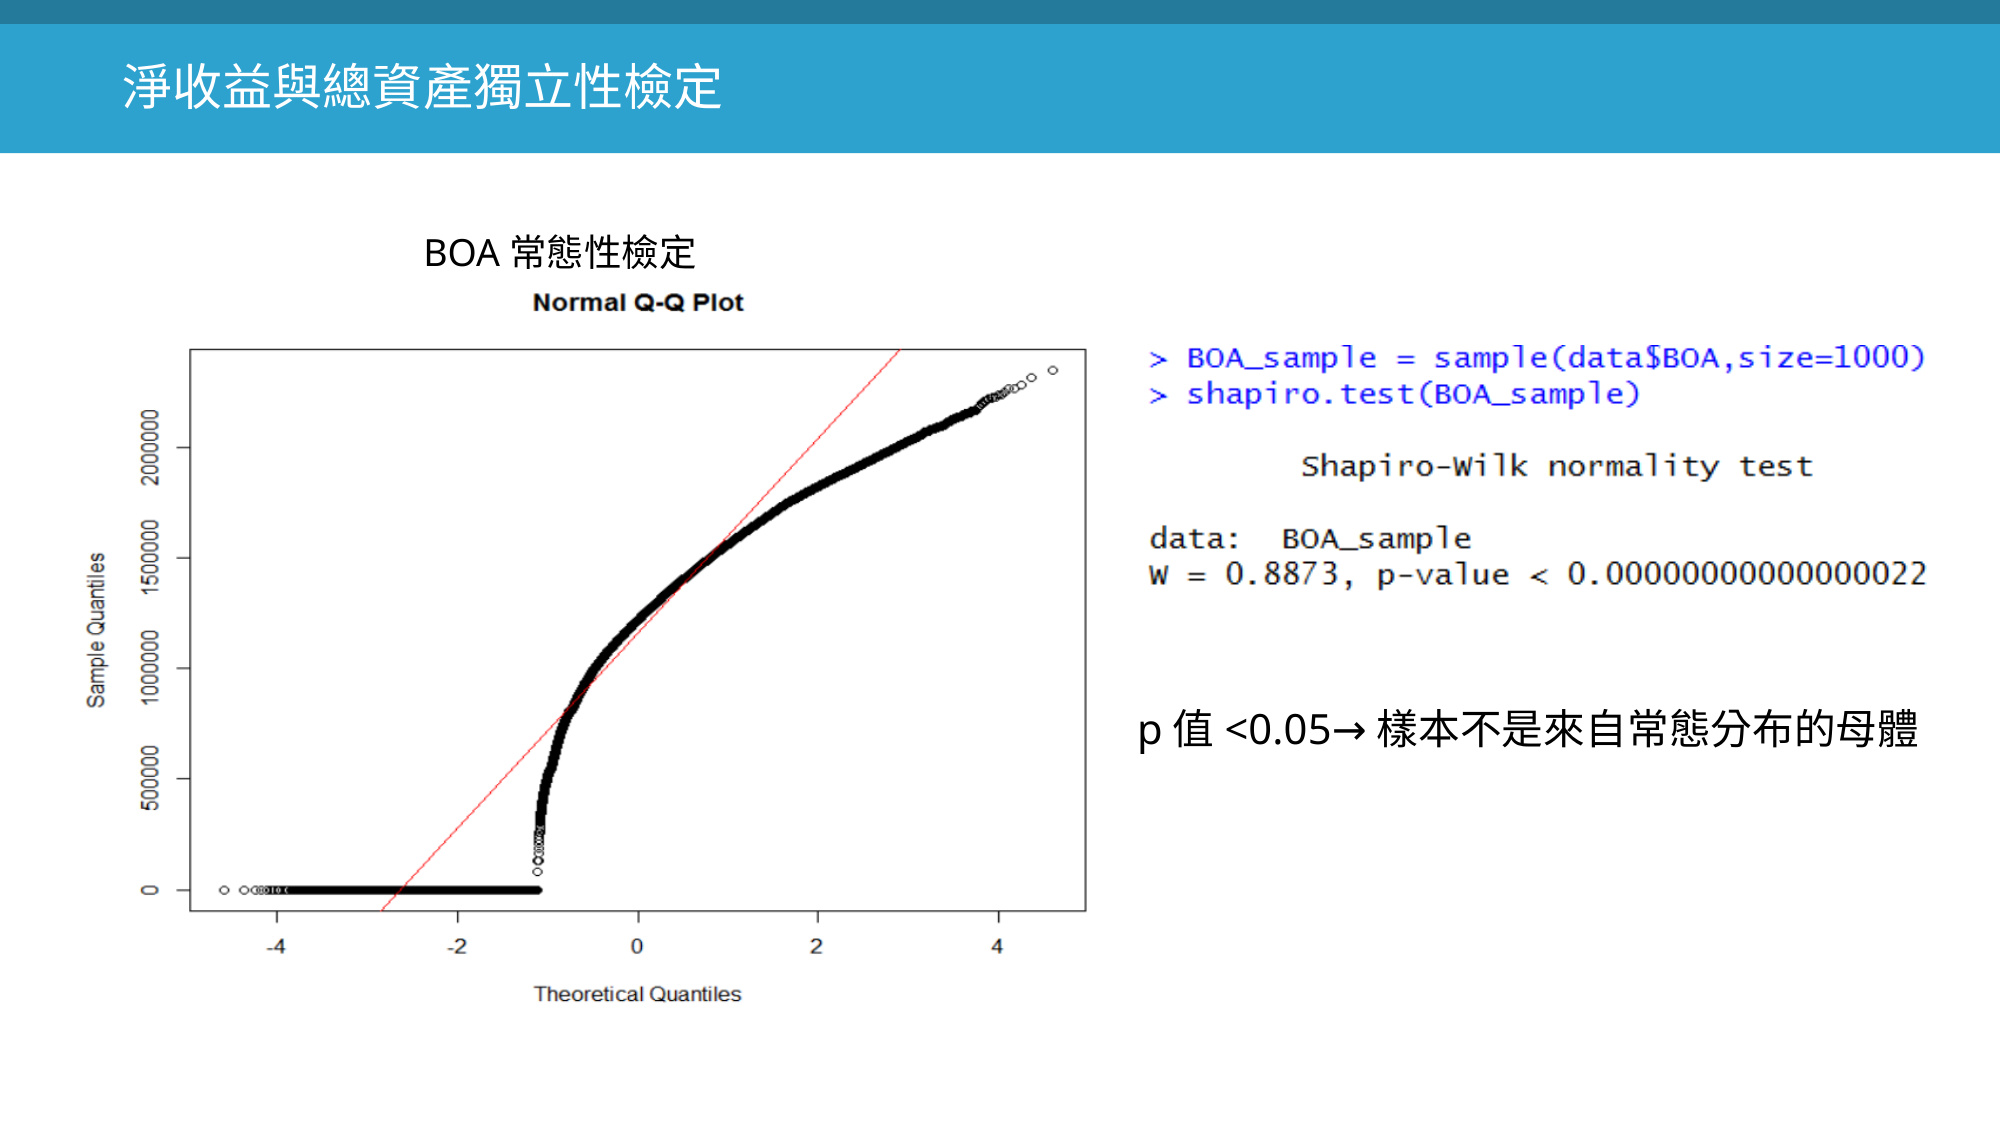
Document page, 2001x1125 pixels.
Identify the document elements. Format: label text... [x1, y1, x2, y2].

list 淨收益與總資產獨立性檢定 [107, 41, 979, 130]
text_box BOA常態性檢定 [408, 221, 712, 282]
picture [1142, 345, 1944, 602]
text_box p值<0.05→樣本不是來自常態分布的母體 [1122, 680, 1935, 761]
picture [82, 284, 1115, 1013]
